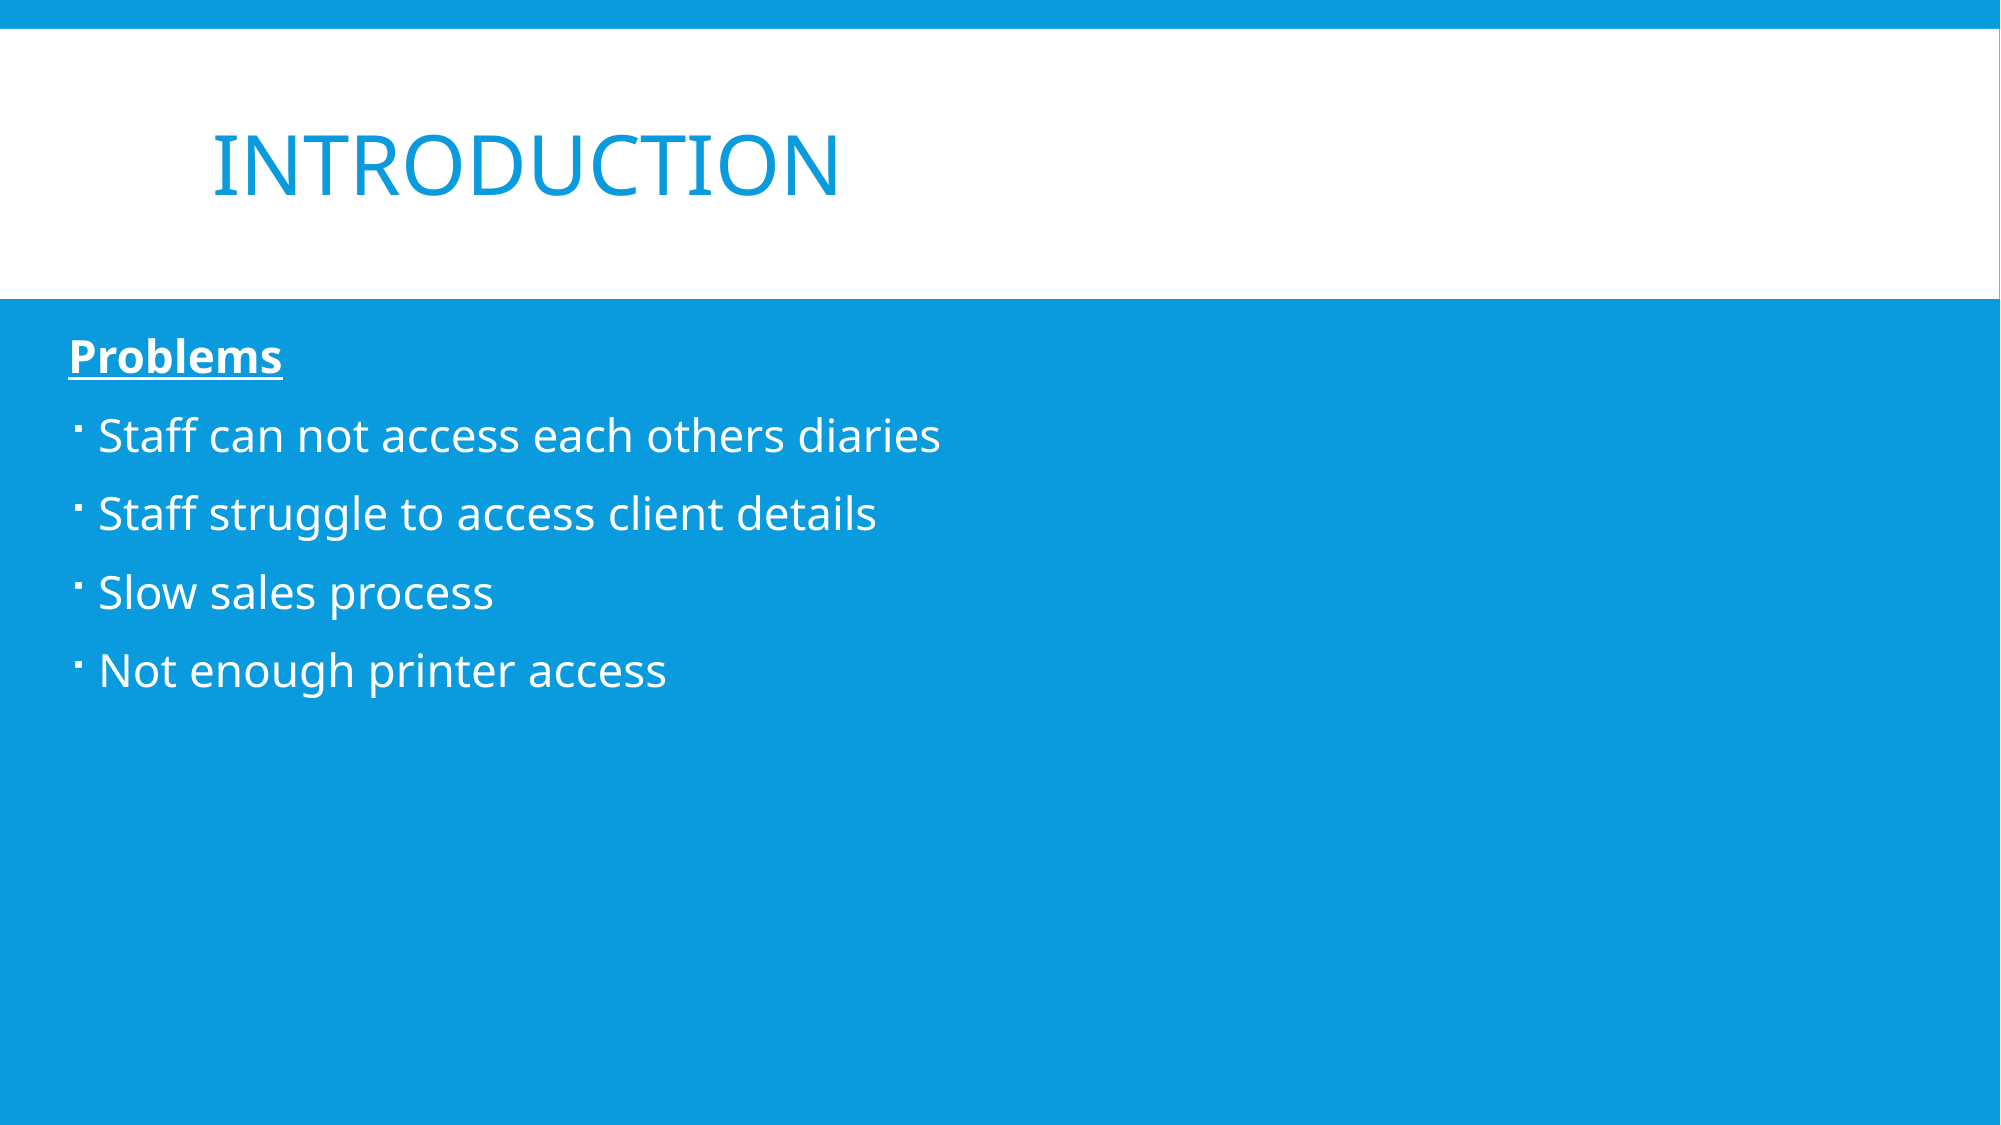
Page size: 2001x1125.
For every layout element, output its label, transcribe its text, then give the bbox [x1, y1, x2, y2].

title Introduction [197, 46, 1803, 295]
list Problems Staff can not access each others diaries Staff struggle to access client details Slow sales process Not enough printer access [53, 326, 1659, 1017]
